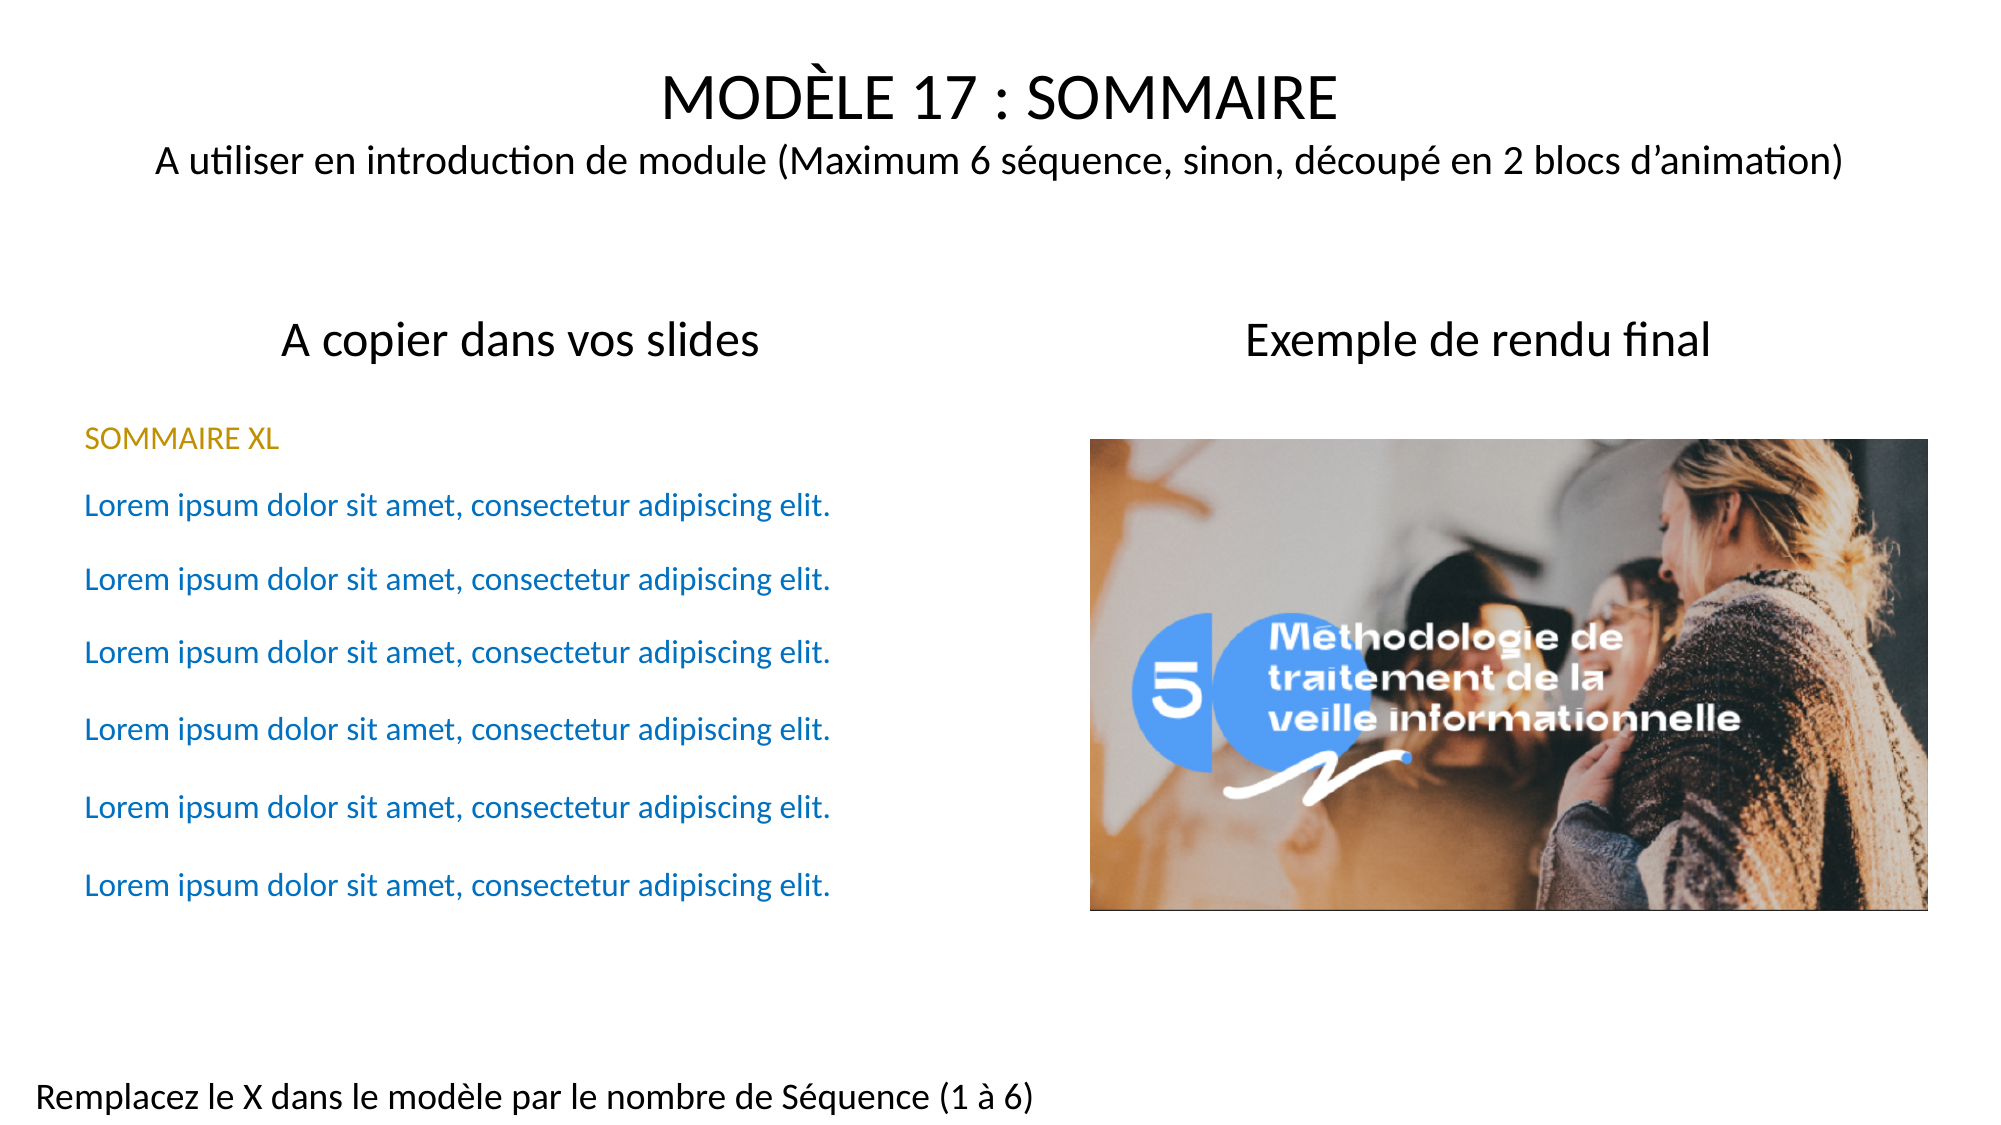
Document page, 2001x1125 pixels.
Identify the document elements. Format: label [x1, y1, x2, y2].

text_box [69, 408, 1082, 912]
picture [1090, 439, 1928, 911]
